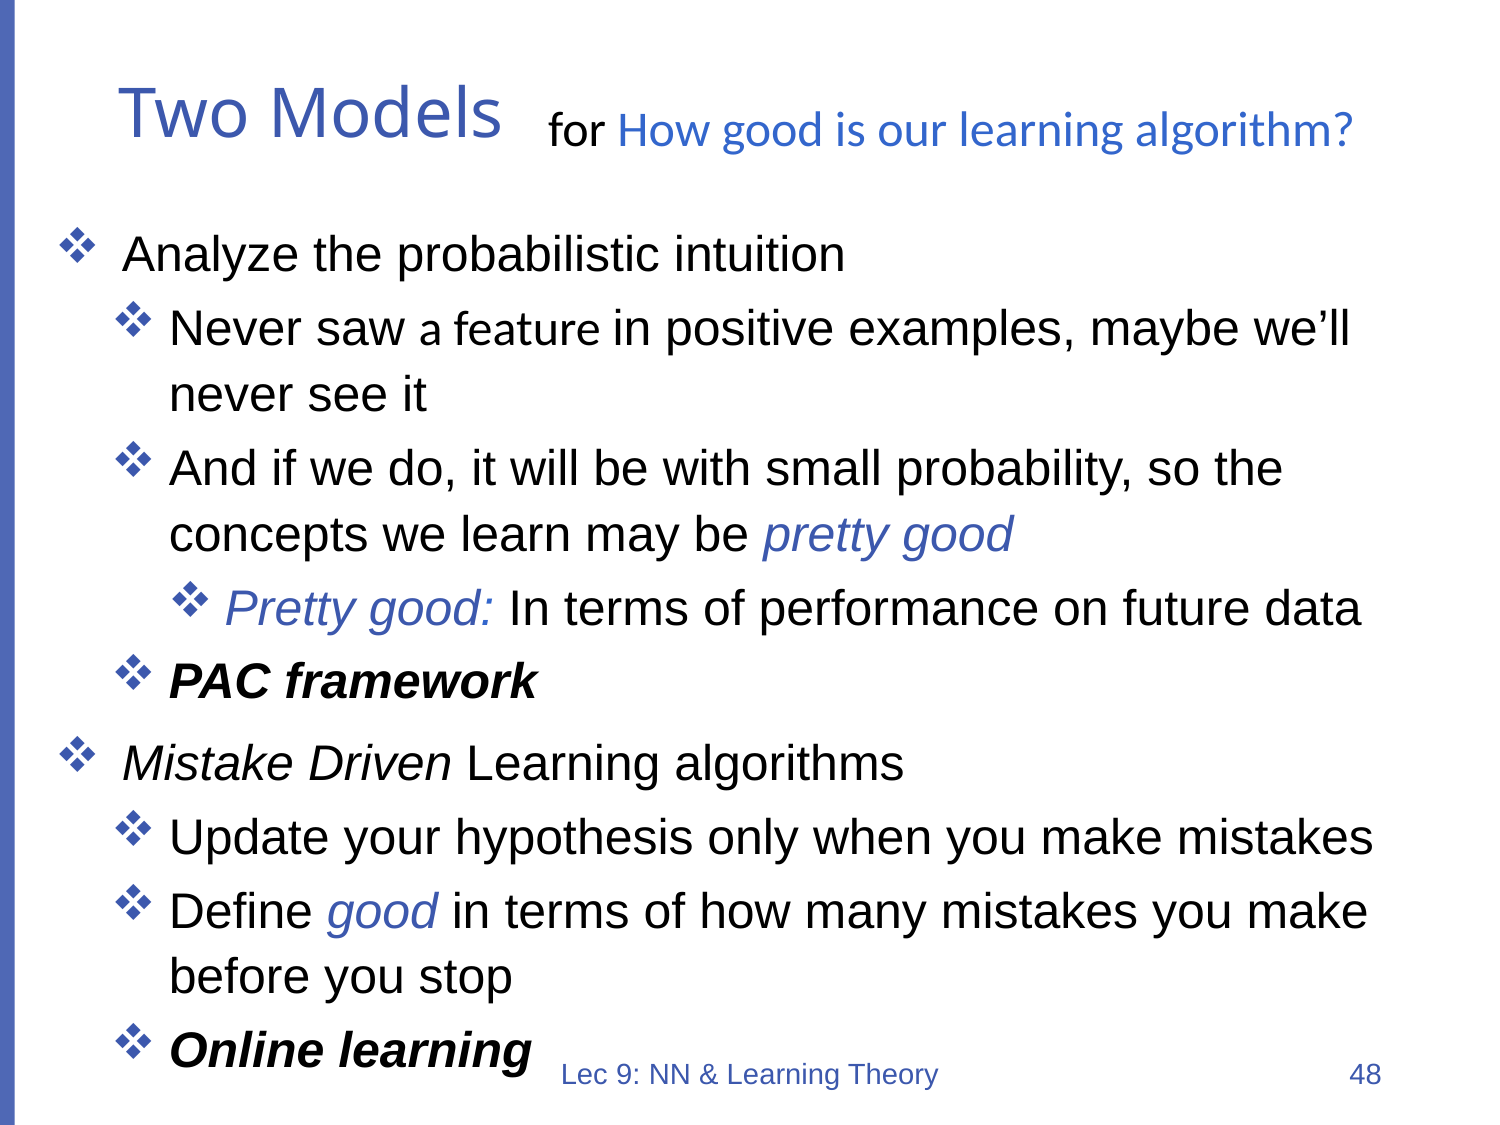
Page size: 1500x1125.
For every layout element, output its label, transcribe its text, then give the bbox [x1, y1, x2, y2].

slide_number 48 [1059, 1042, 1397, 1103]
text_box for How good is our learning algorithm? [533, 88, 1371, 164]
list Analyze the probabilistic intuition Never saw a feature in positive examples, maybe we’ll never see it And if we do, it will be with small probability, so the concepts we learn may be pretty good Pretty good: In terms of performance on future data PAC framework Mistake Driven Learning algorithms Update your hypothesis only when you make mistakes Define good in terms of how many mistakes you make before you stop Online learning [40, 208, 1469, 1014]
title Two Models [103, 59, 1397, 171]
footer Lec 9: NN & Learning Theory [496, 1042, 1004, 1103]
